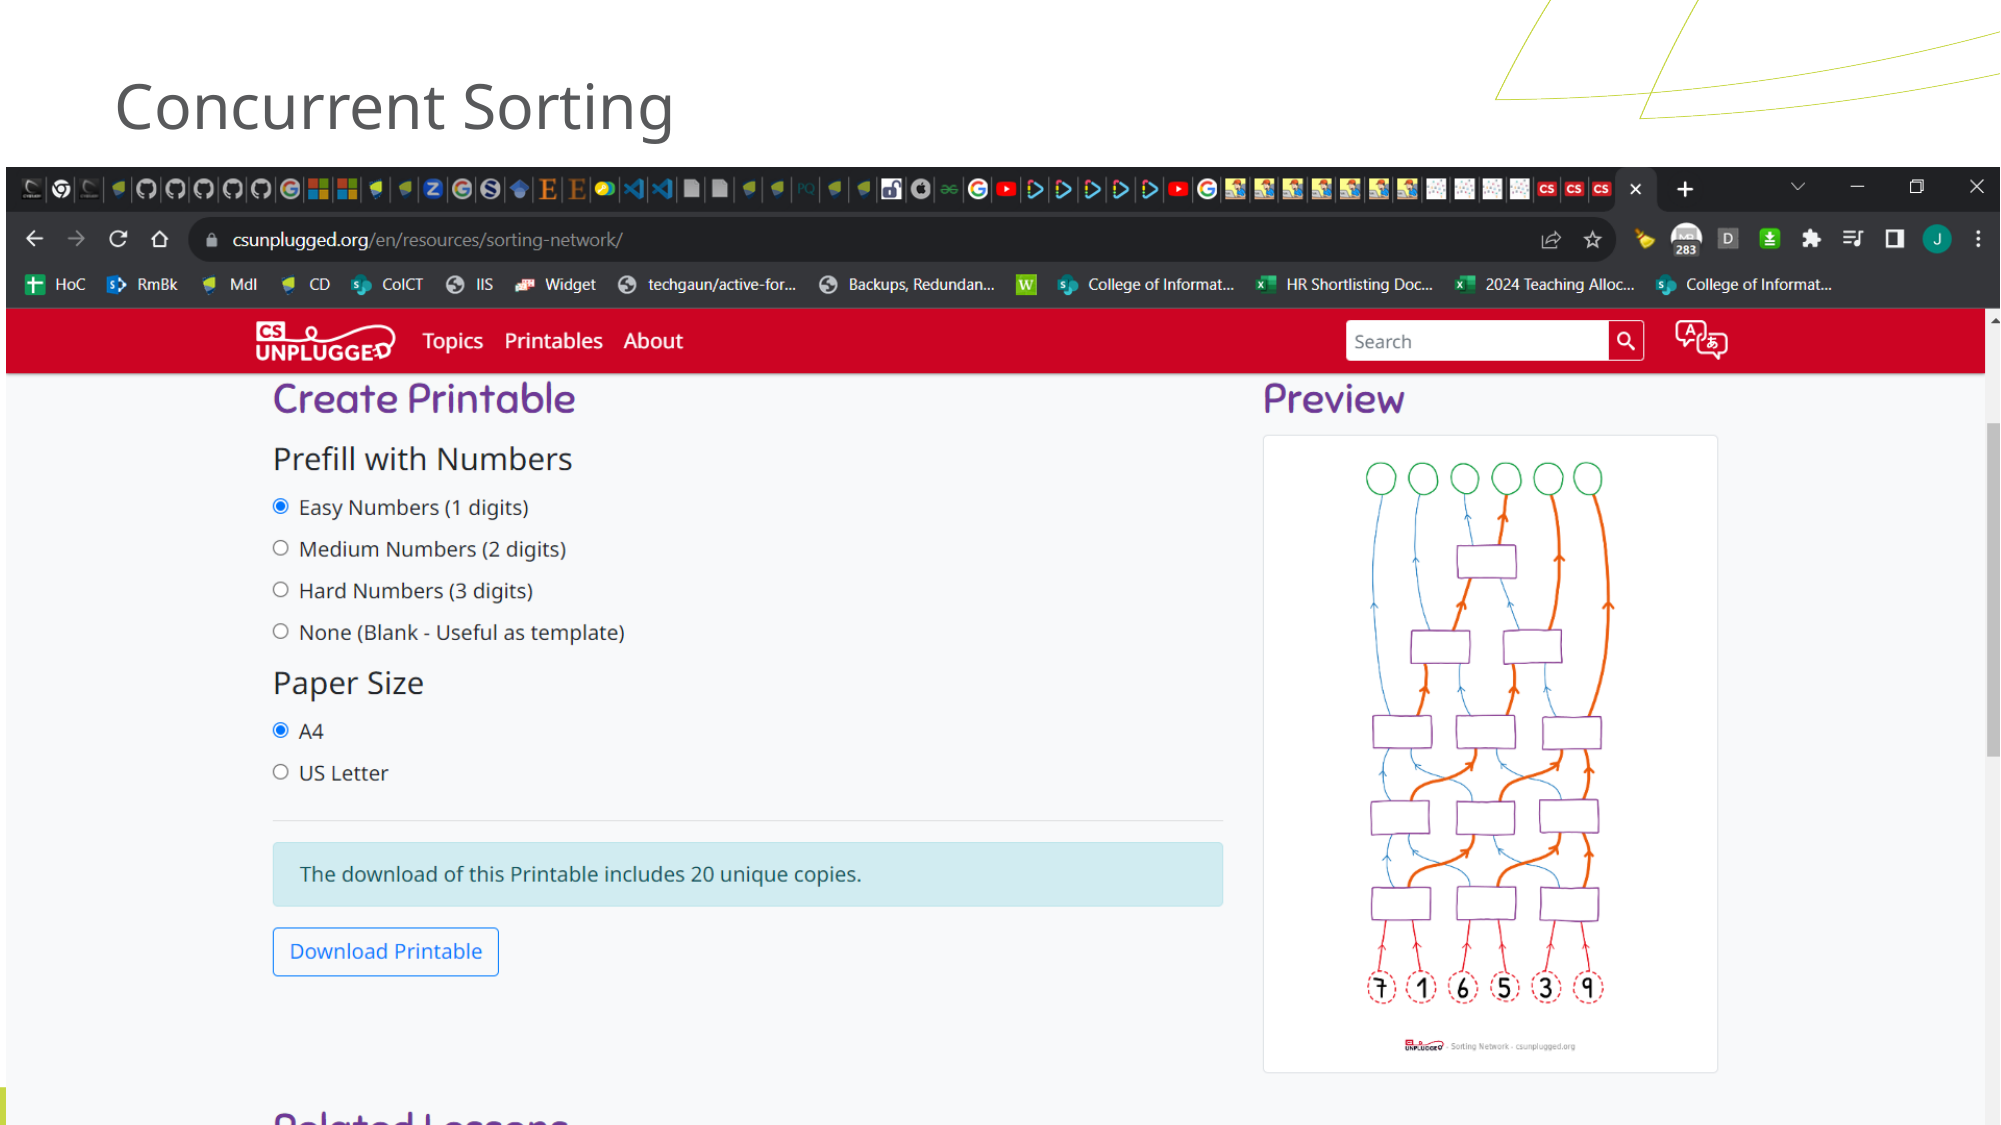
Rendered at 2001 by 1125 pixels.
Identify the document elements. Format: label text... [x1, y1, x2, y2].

title Concurrent Sorting [99, 45, 1900, 164]
picture [0, 0, 2000, 1125]
